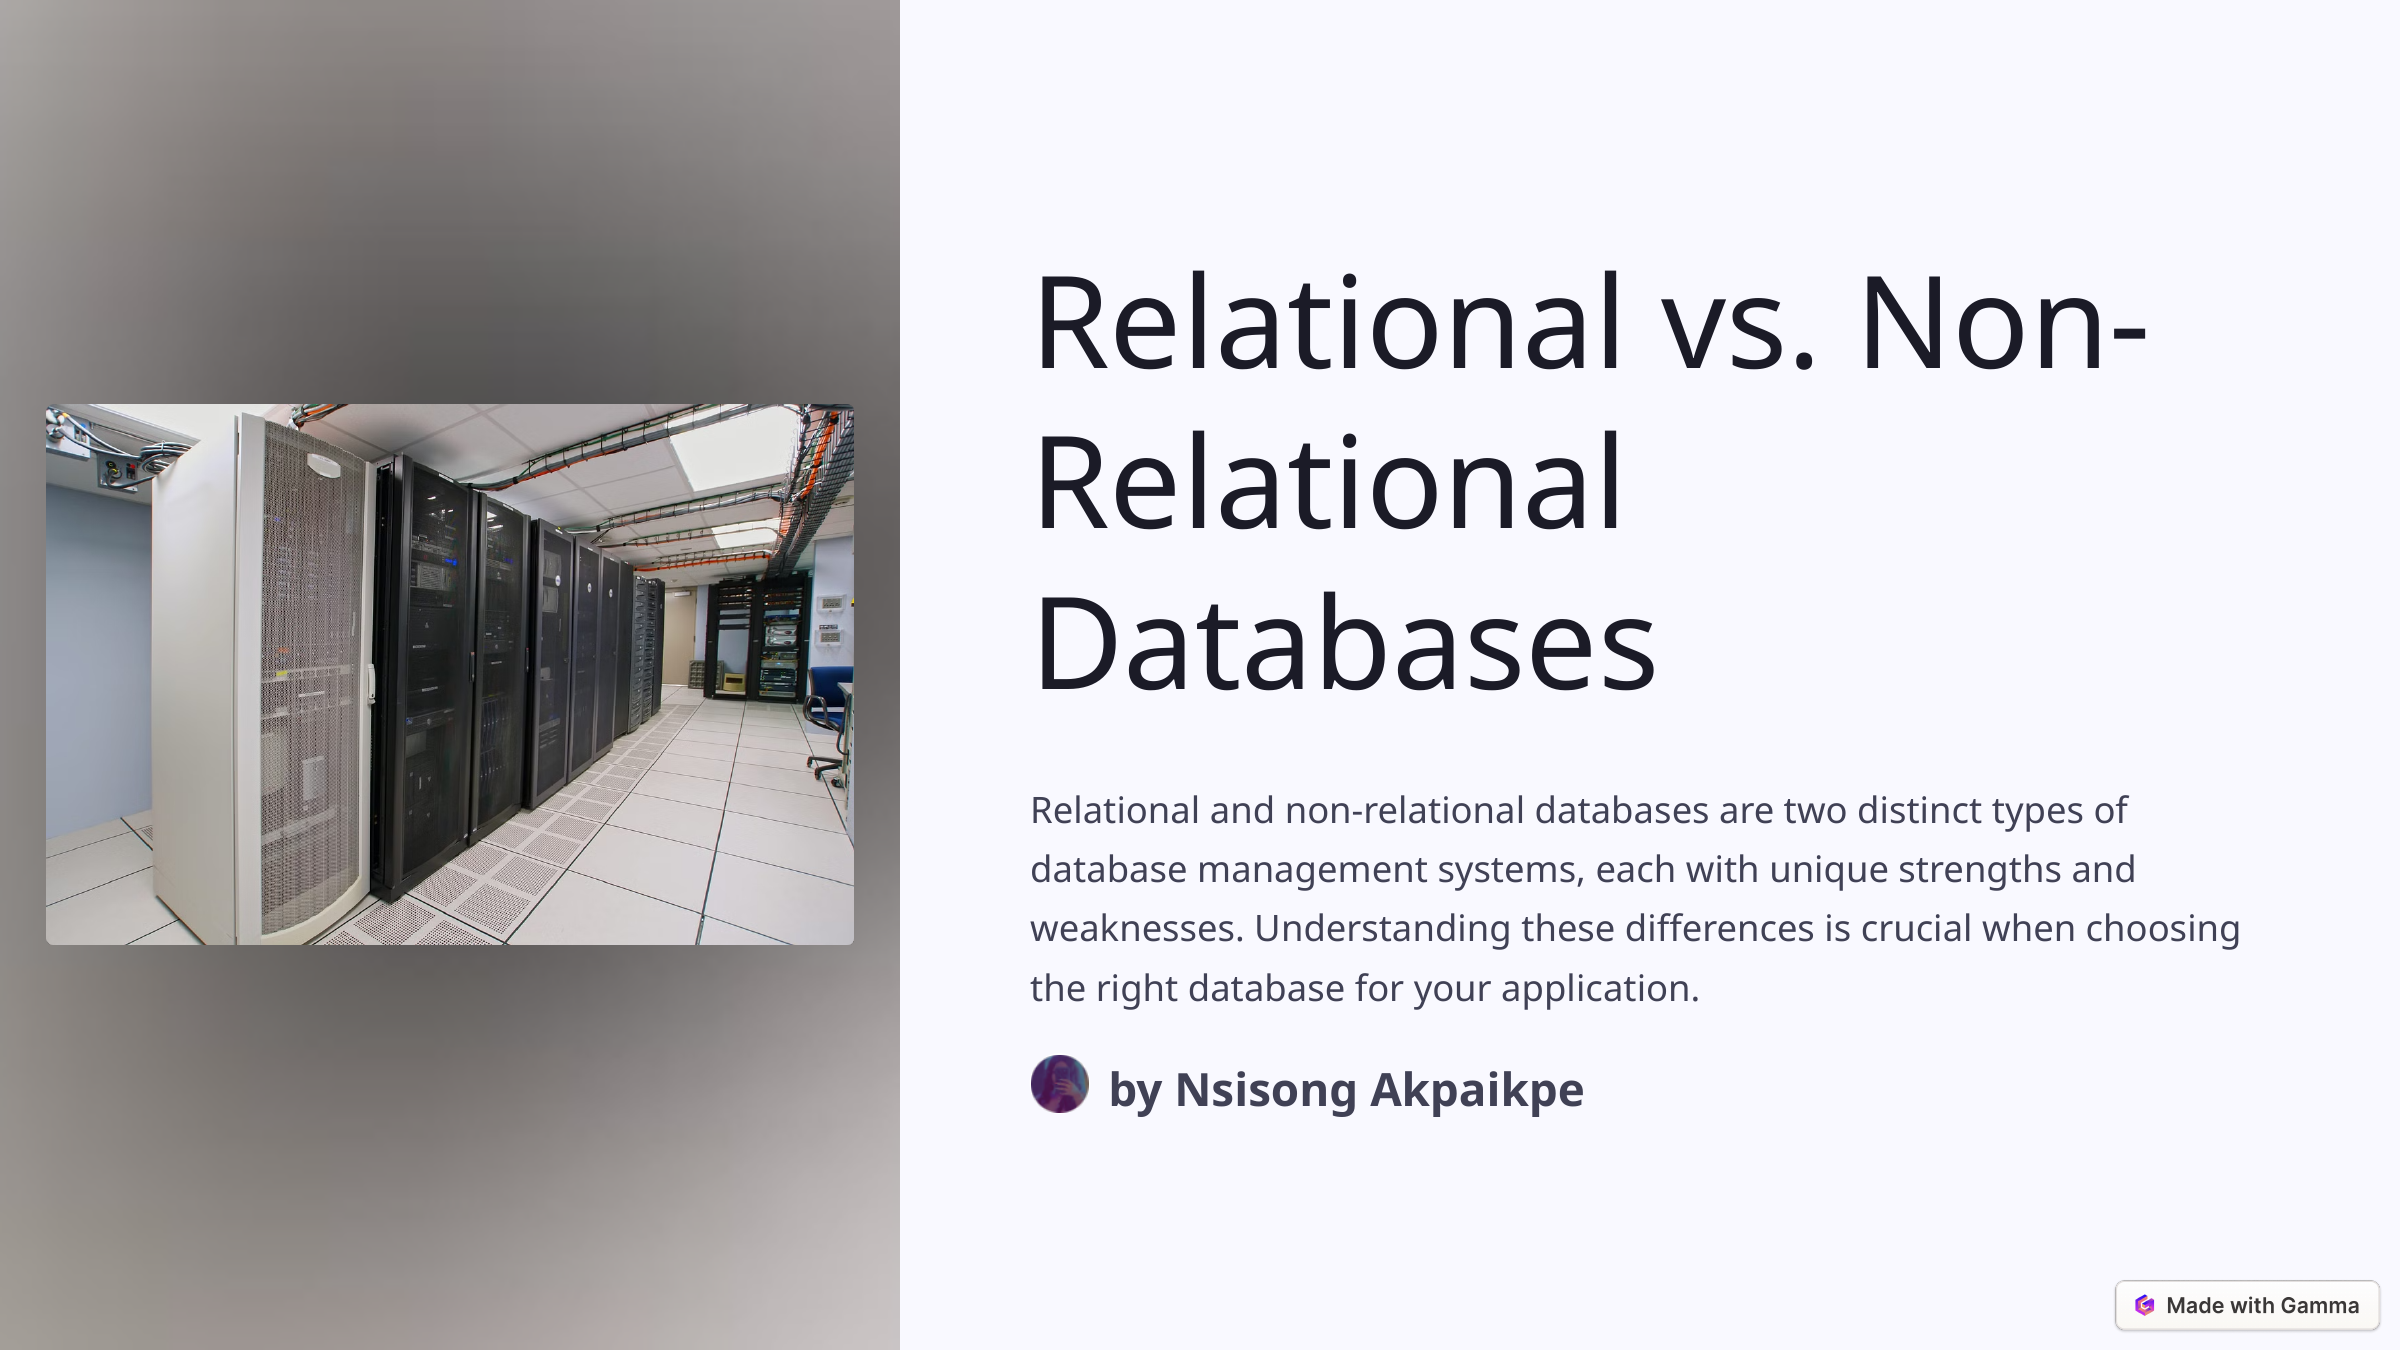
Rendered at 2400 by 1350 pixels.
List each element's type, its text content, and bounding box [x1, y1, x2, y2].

text_box by Nsisong Akpaikpe [1108, 1051, 1623, 1117]
picture [0, 0, 900, 1350]
picture [2106, 1271, 2389, 1339]
picture [1031, 1054, 1089, 1113]
text_box Relational vs. Non-Relational Databases [1030, 233, 2270, 716]
text_box Relational and non-relational databases are two distinct types of database management systems, each with unique strengths and weaknesses. Understanding these differences is crucial when choosing the right database for your application. [1030, 771, 2270, 1010]
